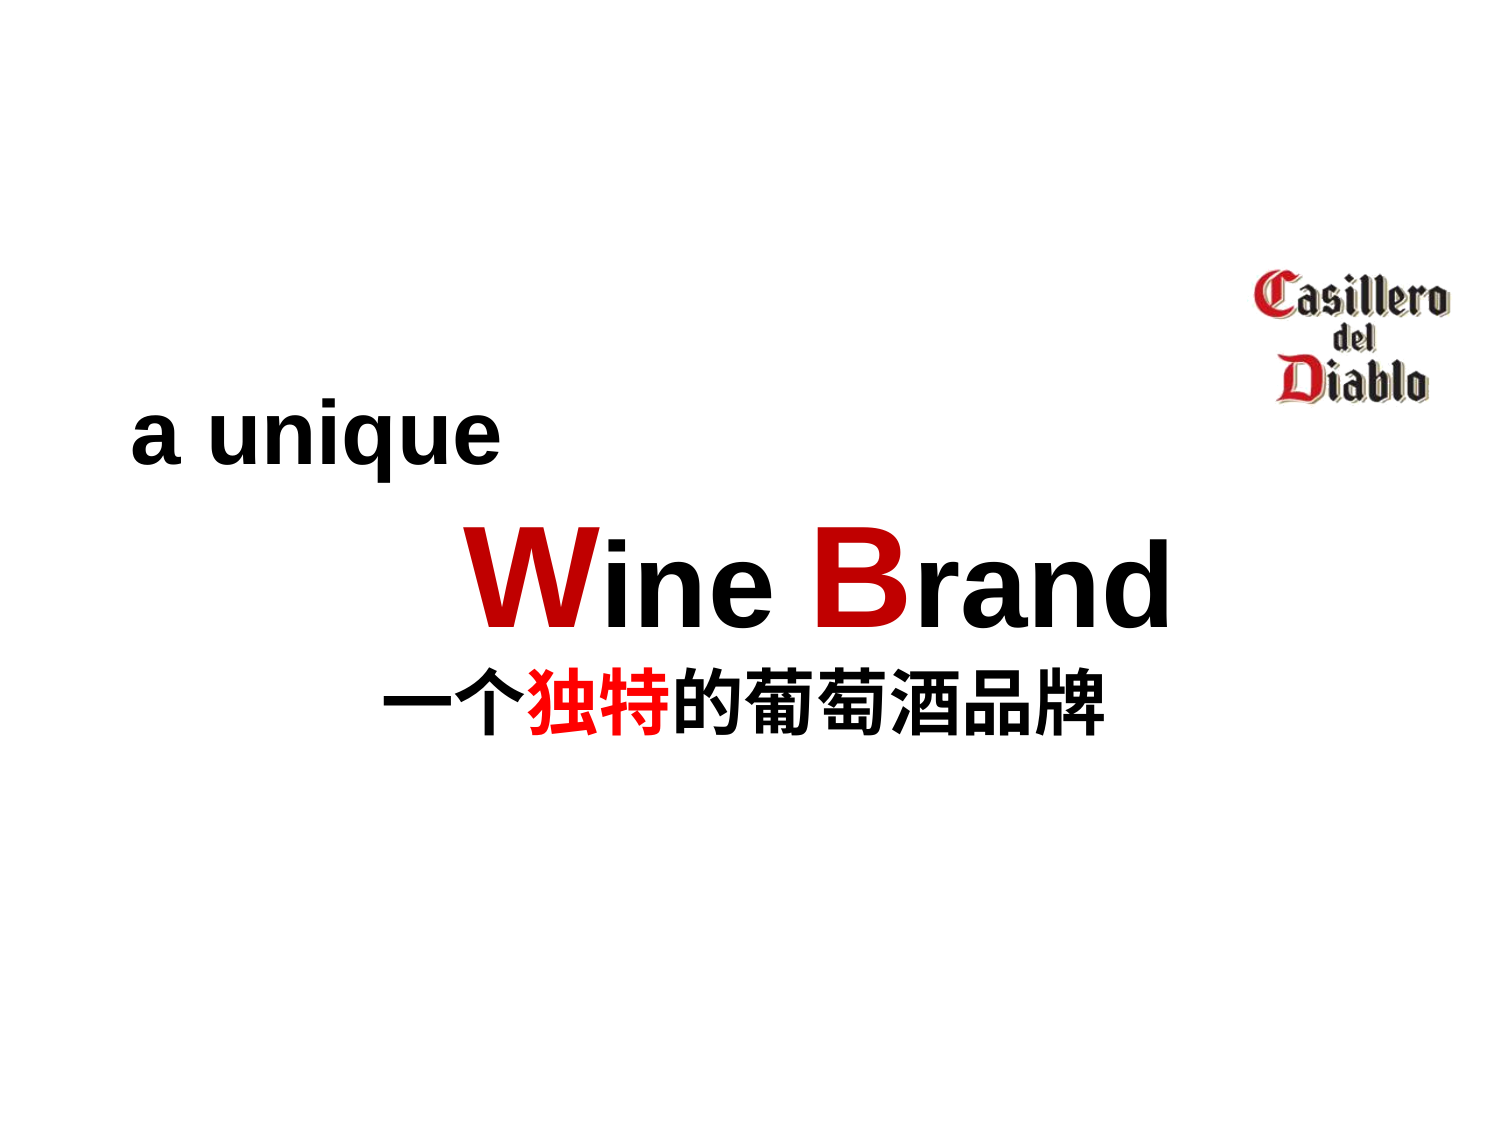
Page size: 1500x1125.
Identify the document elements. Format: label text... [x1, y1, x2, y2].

text_box a unique Wine Brand 一个独特的葡萄酒品牌 [115, 366, 1373, 752]
picture [1235, 260, 1476, 411]
